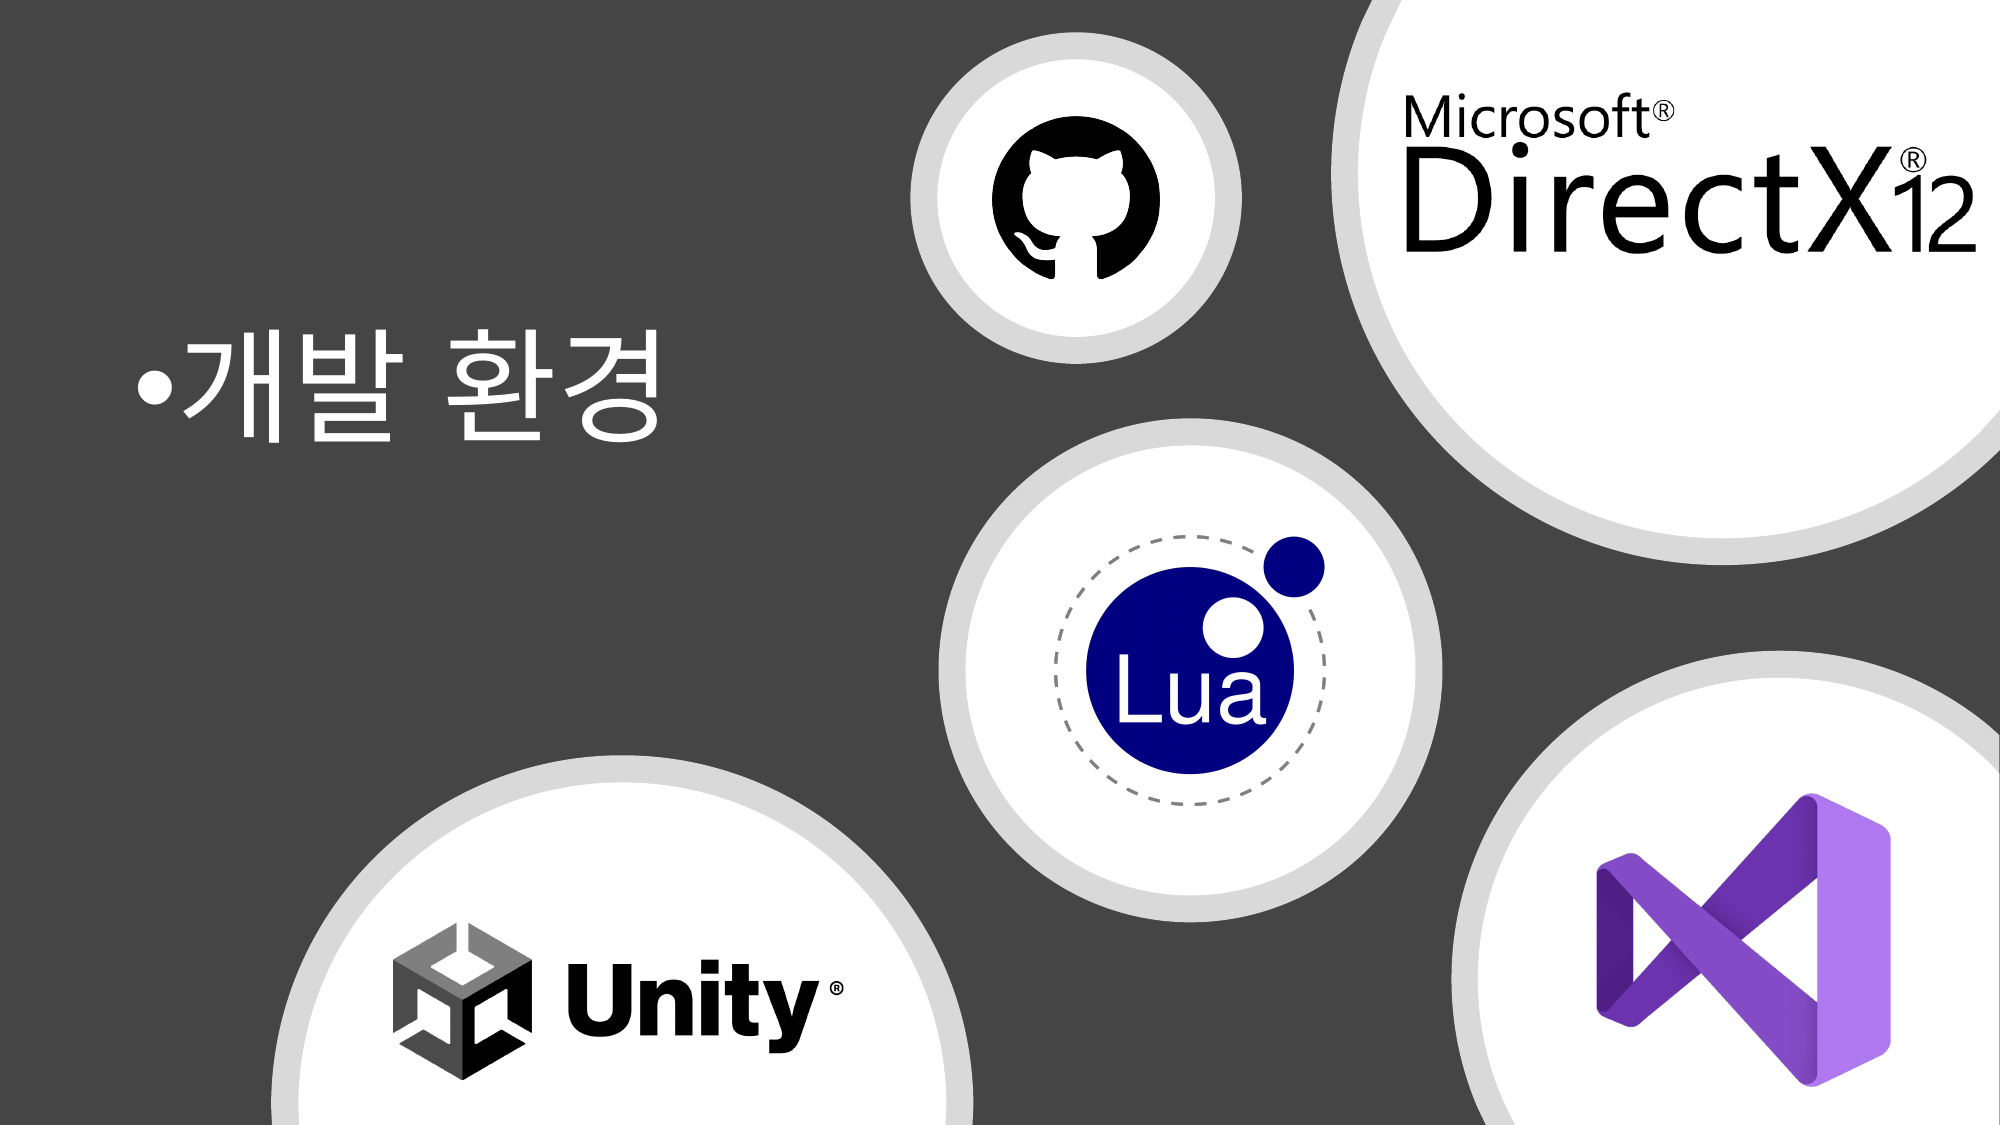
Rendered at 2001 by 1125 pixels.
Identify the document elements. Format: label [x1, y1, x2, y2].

picture [1054, 535, 1326, 806]
picture [1486, 779, 2000, 1101]
text_box [1330, 0, 2000, 567]
picture [1399, 88, 1982, 256]
text_box [1518, 649, 2000, 779]
text_box [937, 417, 1444, 924]
text_box [909, 31, 1243, 365]
picture [992, 114, 1160, 281]
text_box [1450, 830, 2000, 1125]
text_box [270, 754, 975, 1125]
picture [392, 922, 845, 1081]
